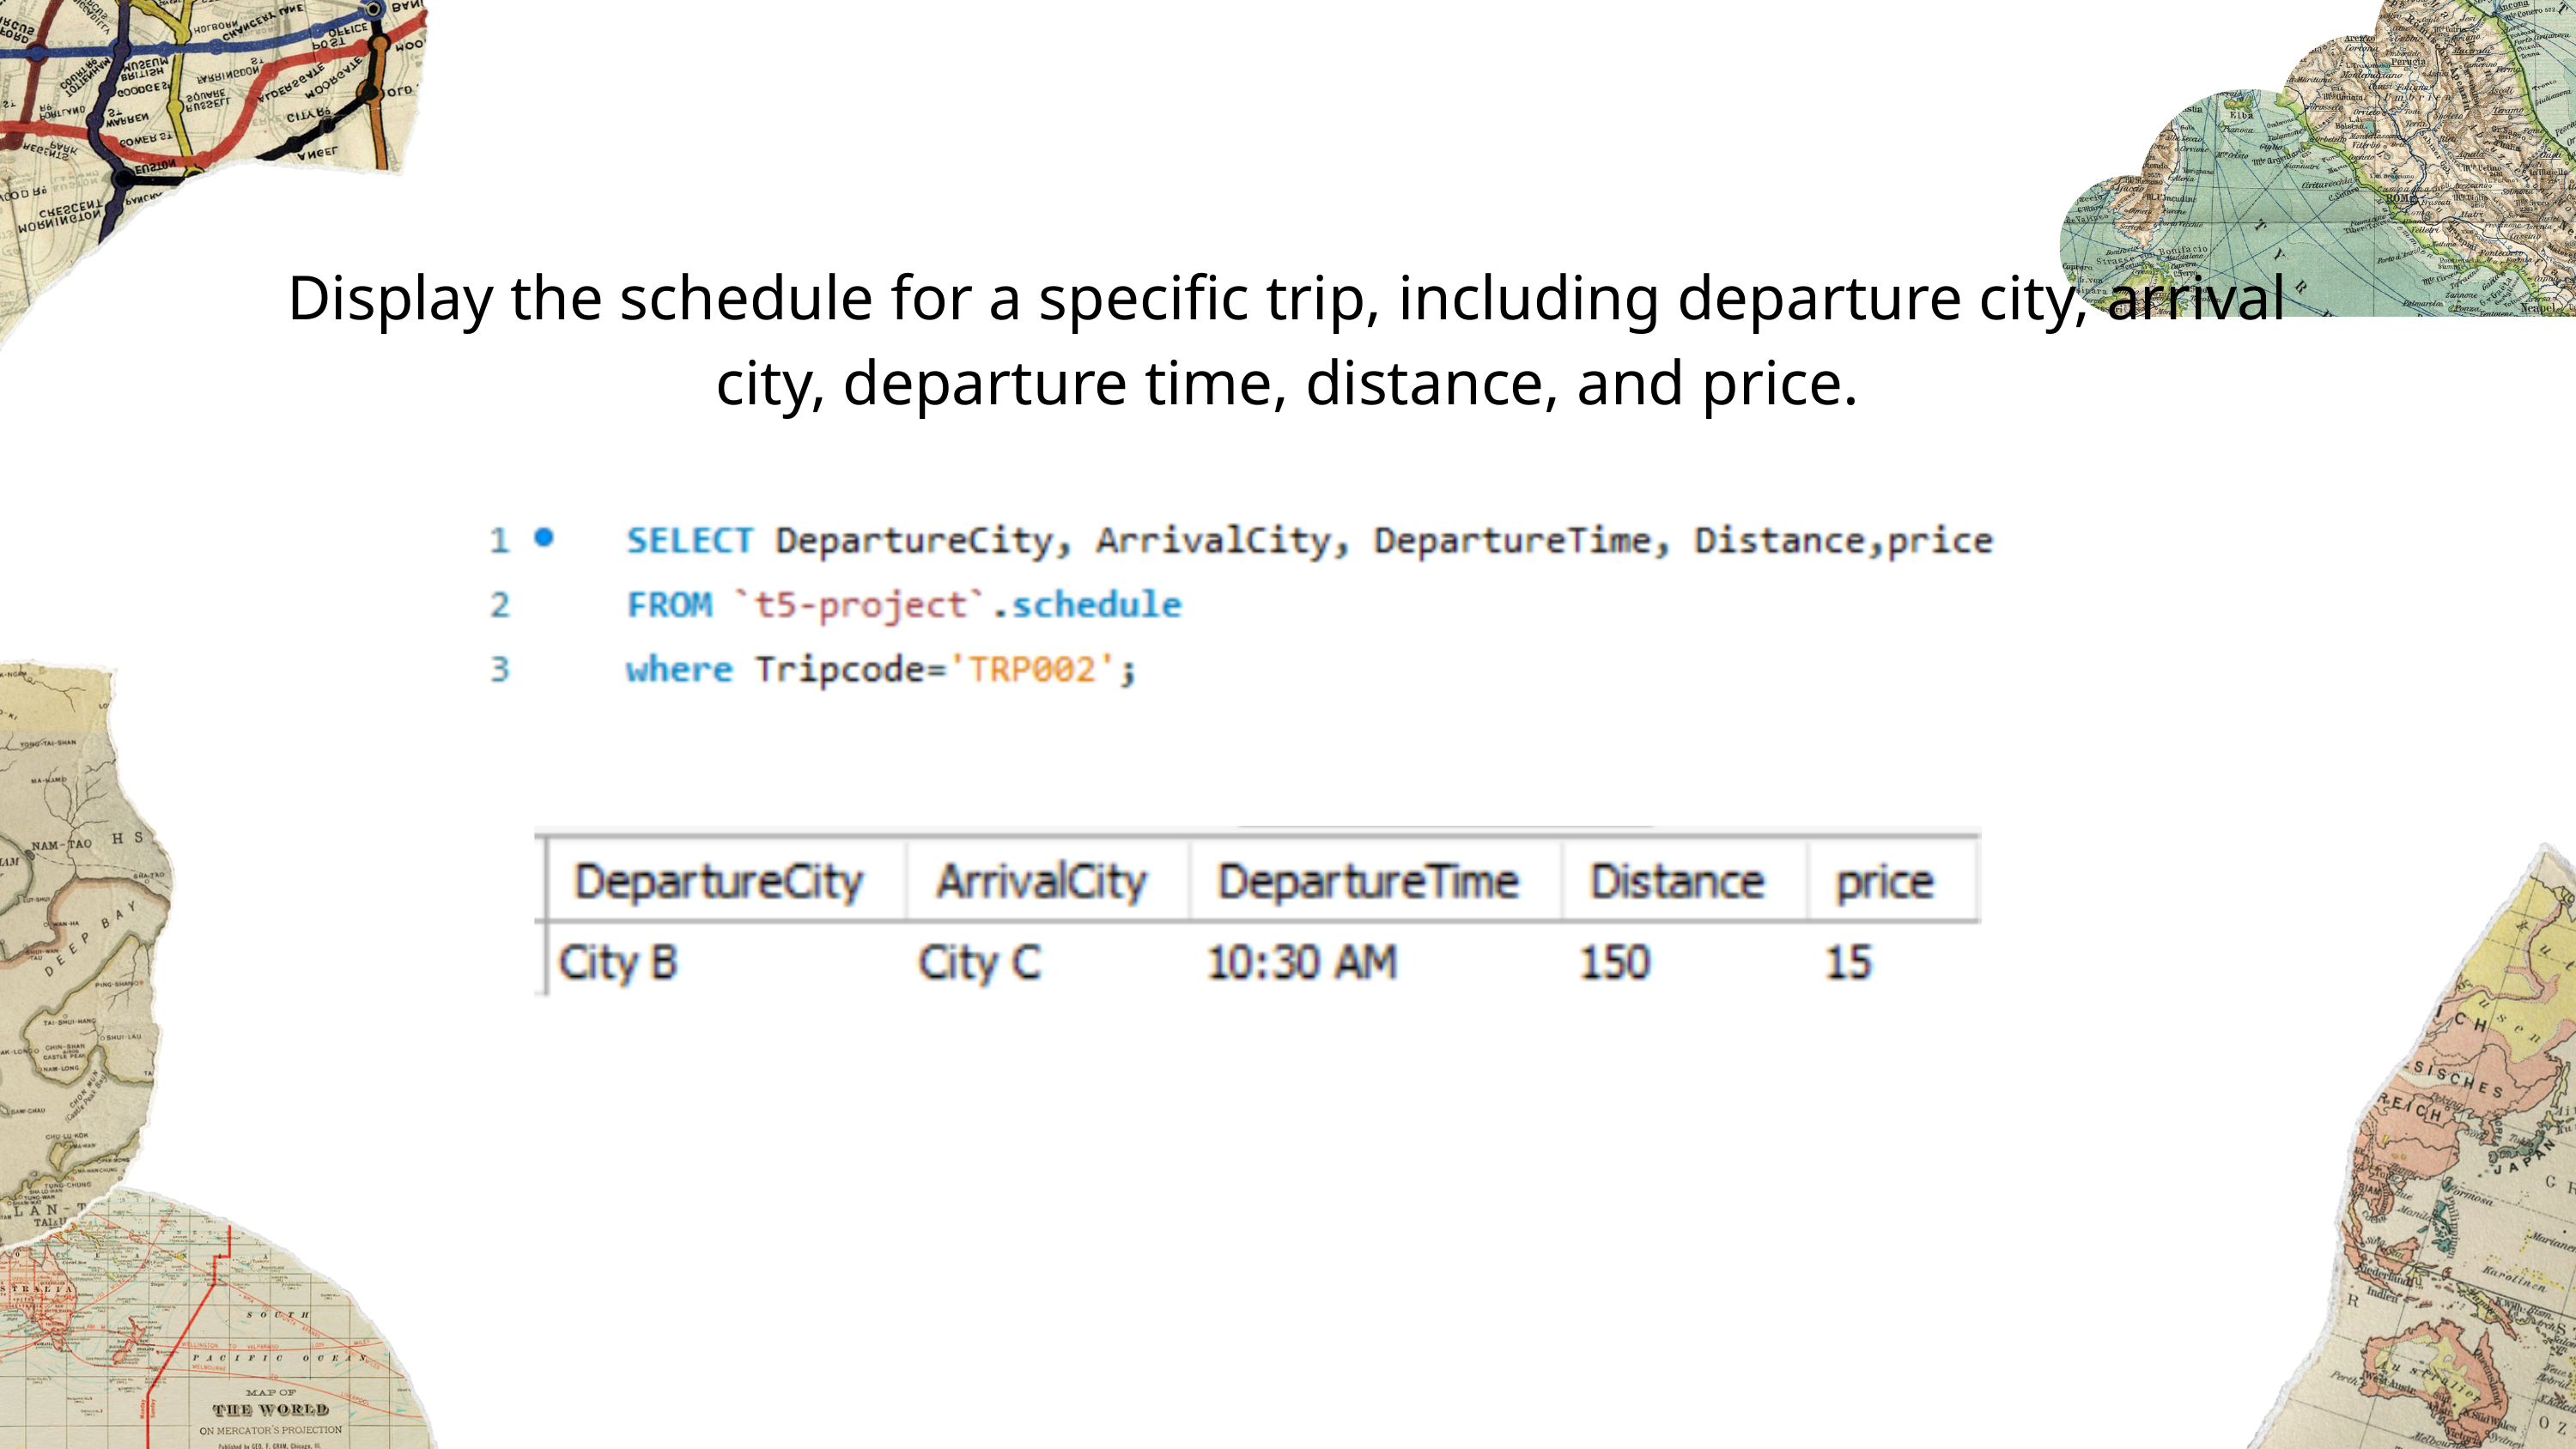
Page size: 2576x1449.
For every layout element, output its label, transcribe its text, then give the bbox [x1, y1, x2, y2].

text_box Display the schedule for a specific trip, including departure city, arrival city, departure time, distance, and price. [260, 246, 2316, 417]
text_box [0, 0, 443, 415]
text_box [0, 658, 177, 1331]
text_box [2178, 841, 2576, 1449]
text_box [2059, 0, 2576, 317]
text_box [467, 516, 2050, 724]
text_box [534, 826, 1982, 1033]
text_box [0, 1069, 468, 1449]
